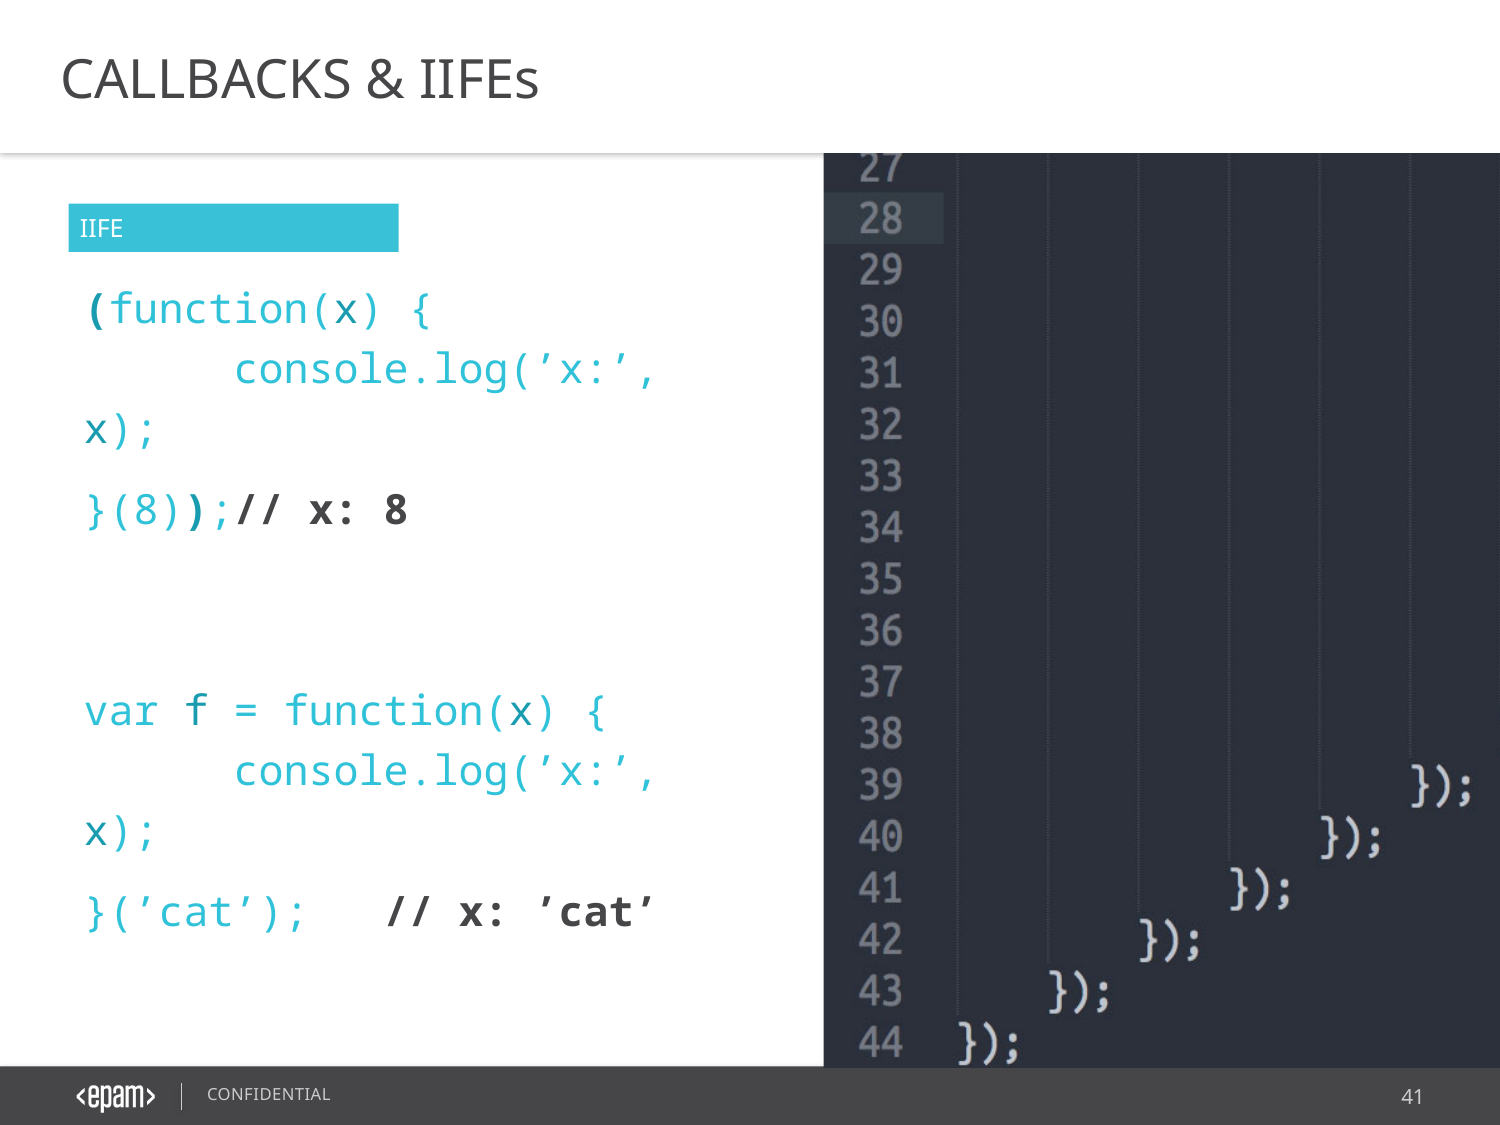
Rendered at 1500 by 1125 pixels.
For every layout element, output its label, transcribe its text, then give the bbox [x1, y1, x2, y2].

picture [76, 1085, 155, 1113]
list CALLBACKS & IIFEs [0, 0, 1500, 153]
picture [823, 152, 1500, 1069]
text_box IIFE [68, 203, 399, 252]
list (function(x) { console.log(’x:’, x); }(8)); // x: 8 var f = function(x) { console.log(’x:’, x); }(’cat’); // x: ’cat’ [68, 264, 763, 1047]
